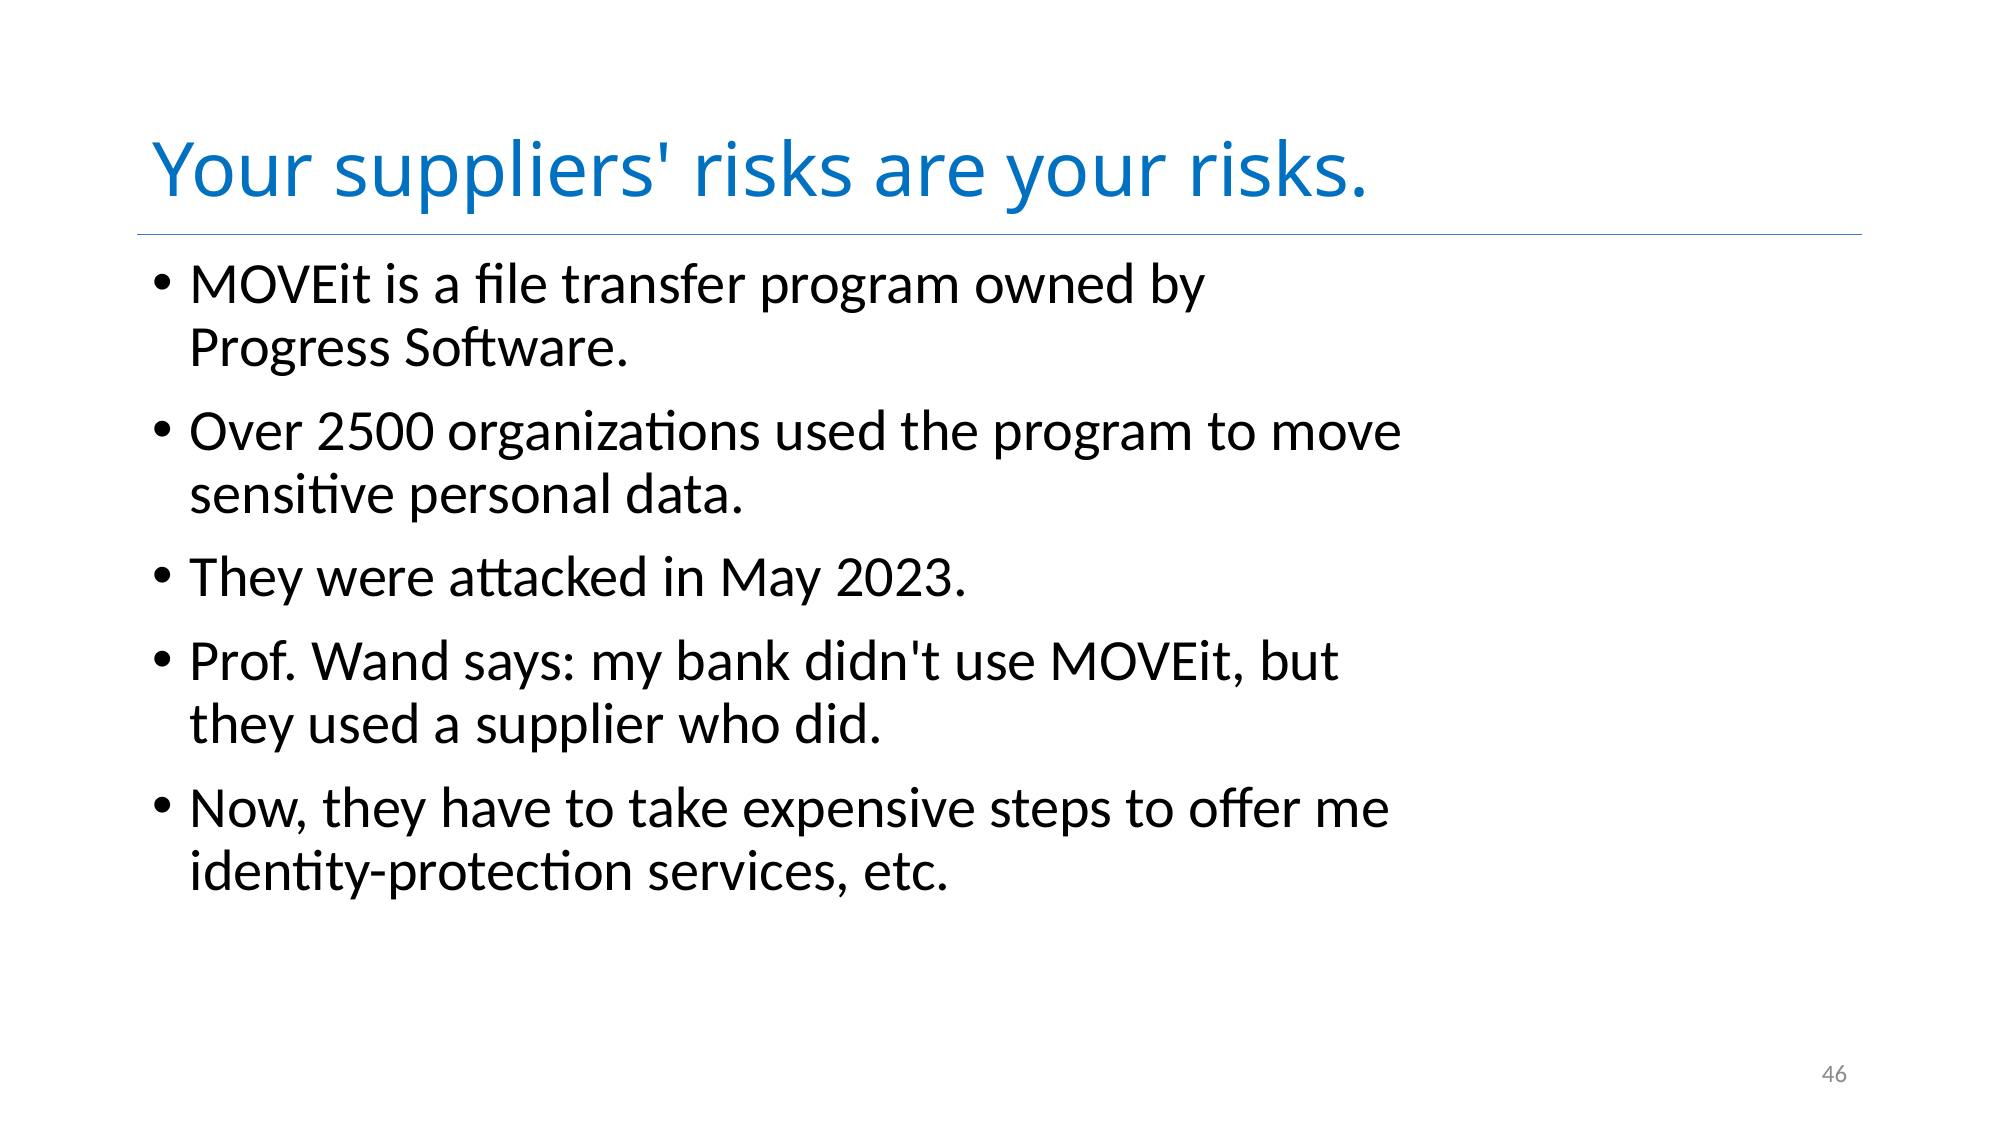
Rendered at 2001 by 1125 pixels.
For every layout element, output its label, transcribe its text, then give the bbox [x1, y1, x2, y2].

slide_number 46 [1412, 1042, 1863, 1103]
list MOVEit is a file transfer program owned by Progress Software. Over 2500 organizations used the program to move sensitive personal data. They were attacked in May 2023. Prof. Wand says: my bank didn't use MOVEit, but they used a supplier who did. Now, they have to take expensive steps to offer me identity-protection services, etc. [137, 246, 1432, 960]
title Your suppliers' risks are your risks. [137, 3, 1863, 221]
